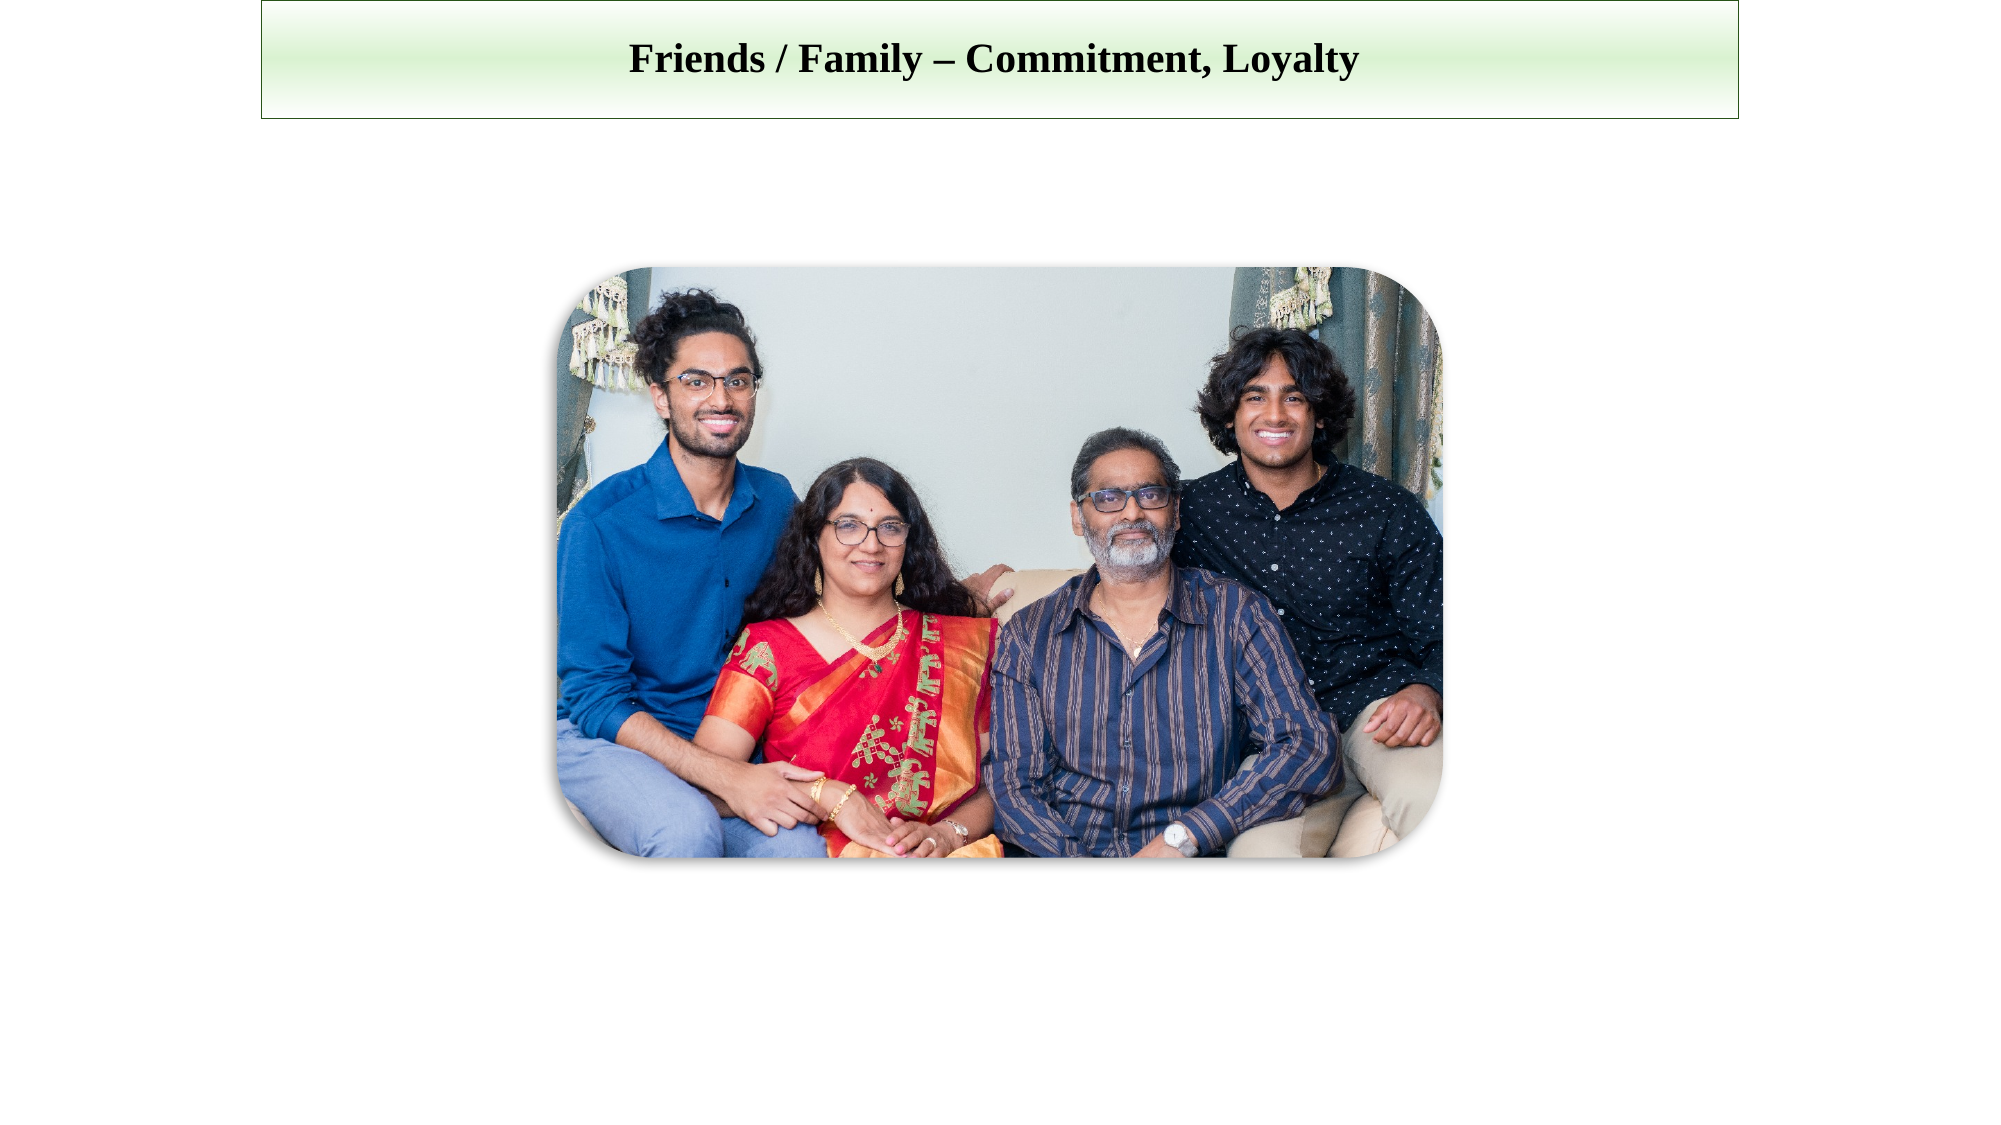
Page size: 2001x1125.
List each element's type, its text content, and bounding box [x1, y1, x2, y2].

title Friends / Family – Commitment, Loyalty [261, 0, 1739, 119]
picture [556, 266, 1444, 859]
